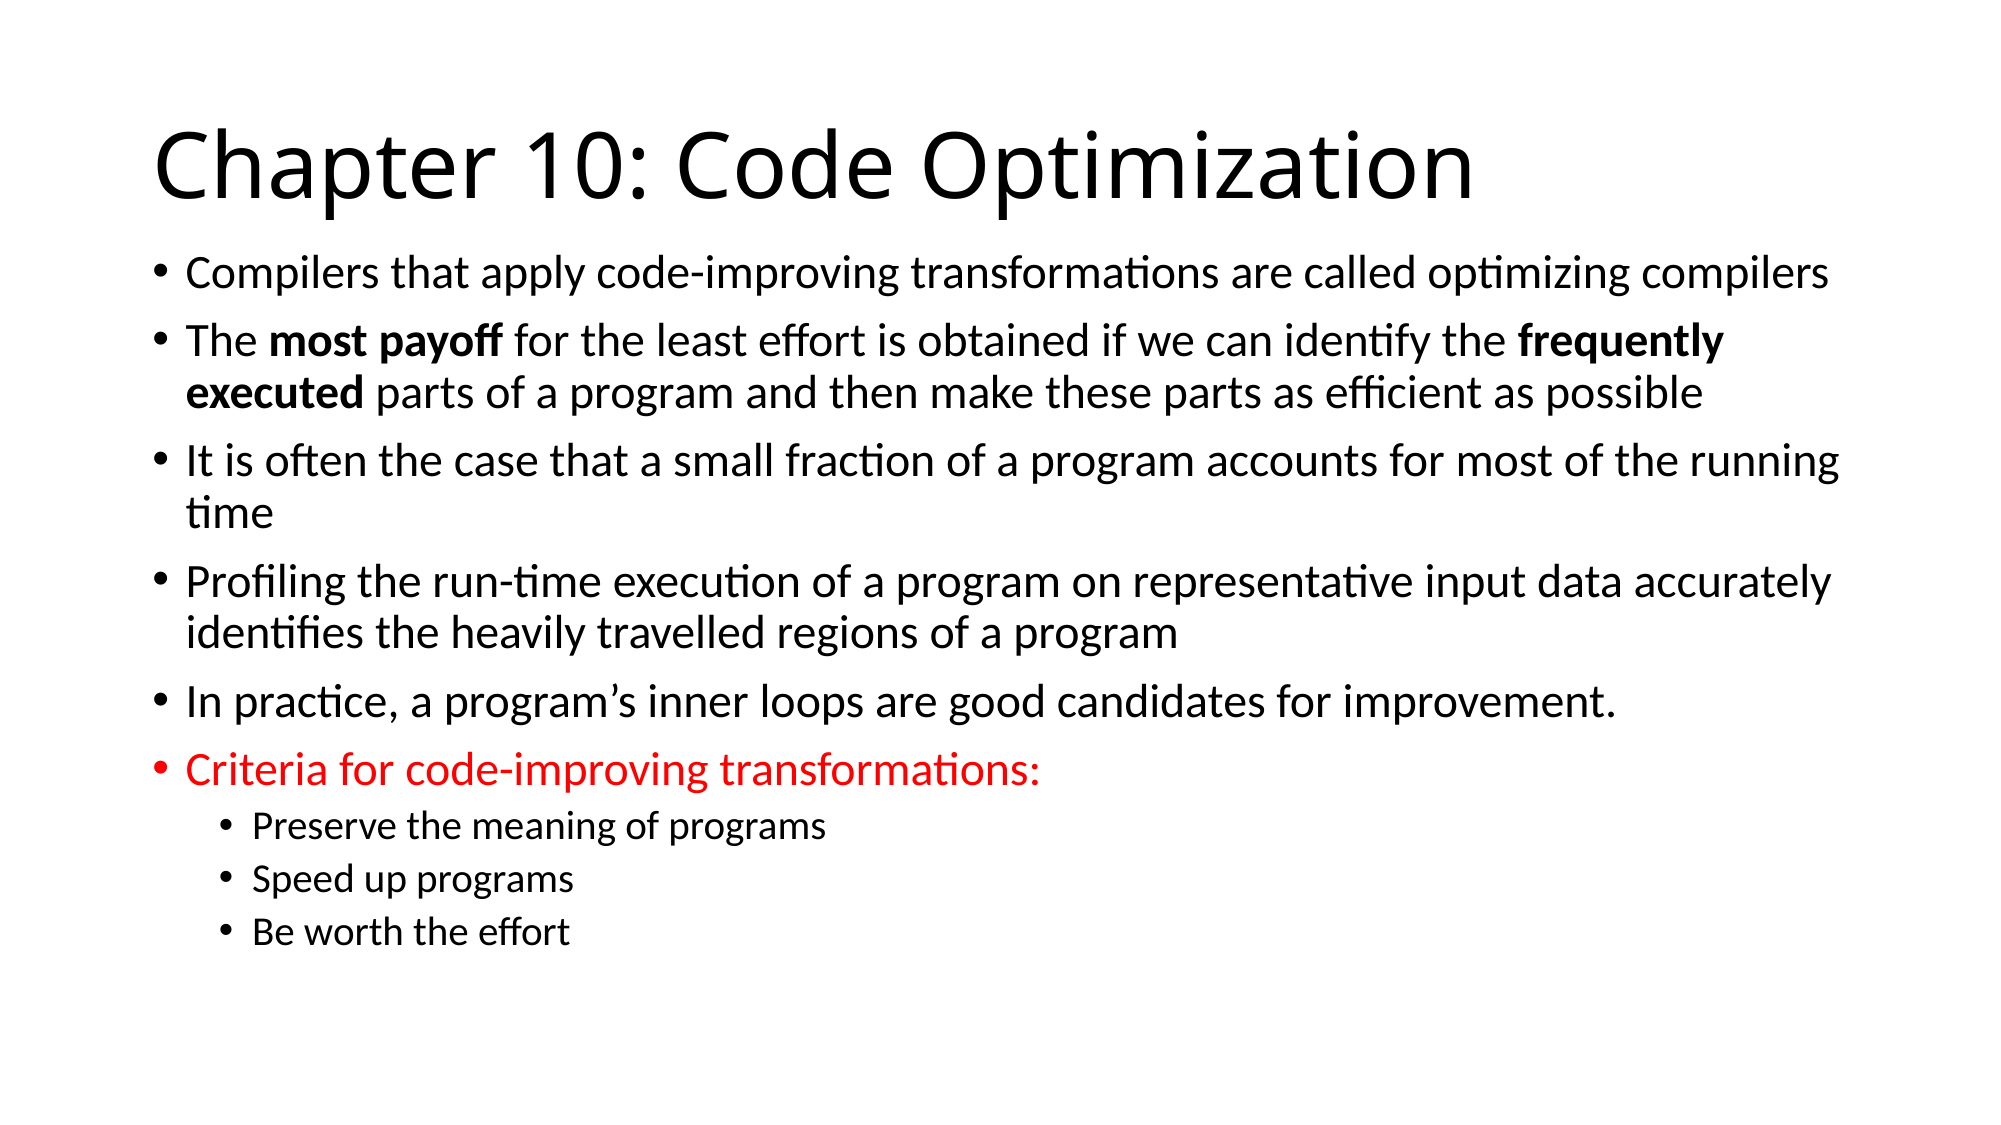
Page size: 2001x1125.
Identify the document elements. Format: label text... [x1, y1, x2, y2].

title Chapter 10: Code Optimization [137, 59, 1863, 239]
list Compilers that apply code-improving transformations are called optimizing compilers The most payoff for the least effort is obtained if we can identify the frequently executed parts of a program and then make these parts as efficient as possible It is often the case that a small fraction of a program accounts for most of the running time Profiling the run-time execution of a program on representative input data accurately identifies the heavily travelled regions of a program In practice, a program’s inner loops are good candidates for improvement. Criteria for code-improving transformations: Preserve the meaning of programs Speed up programs Be worth the effort [137, 239, 1863, 1014]
